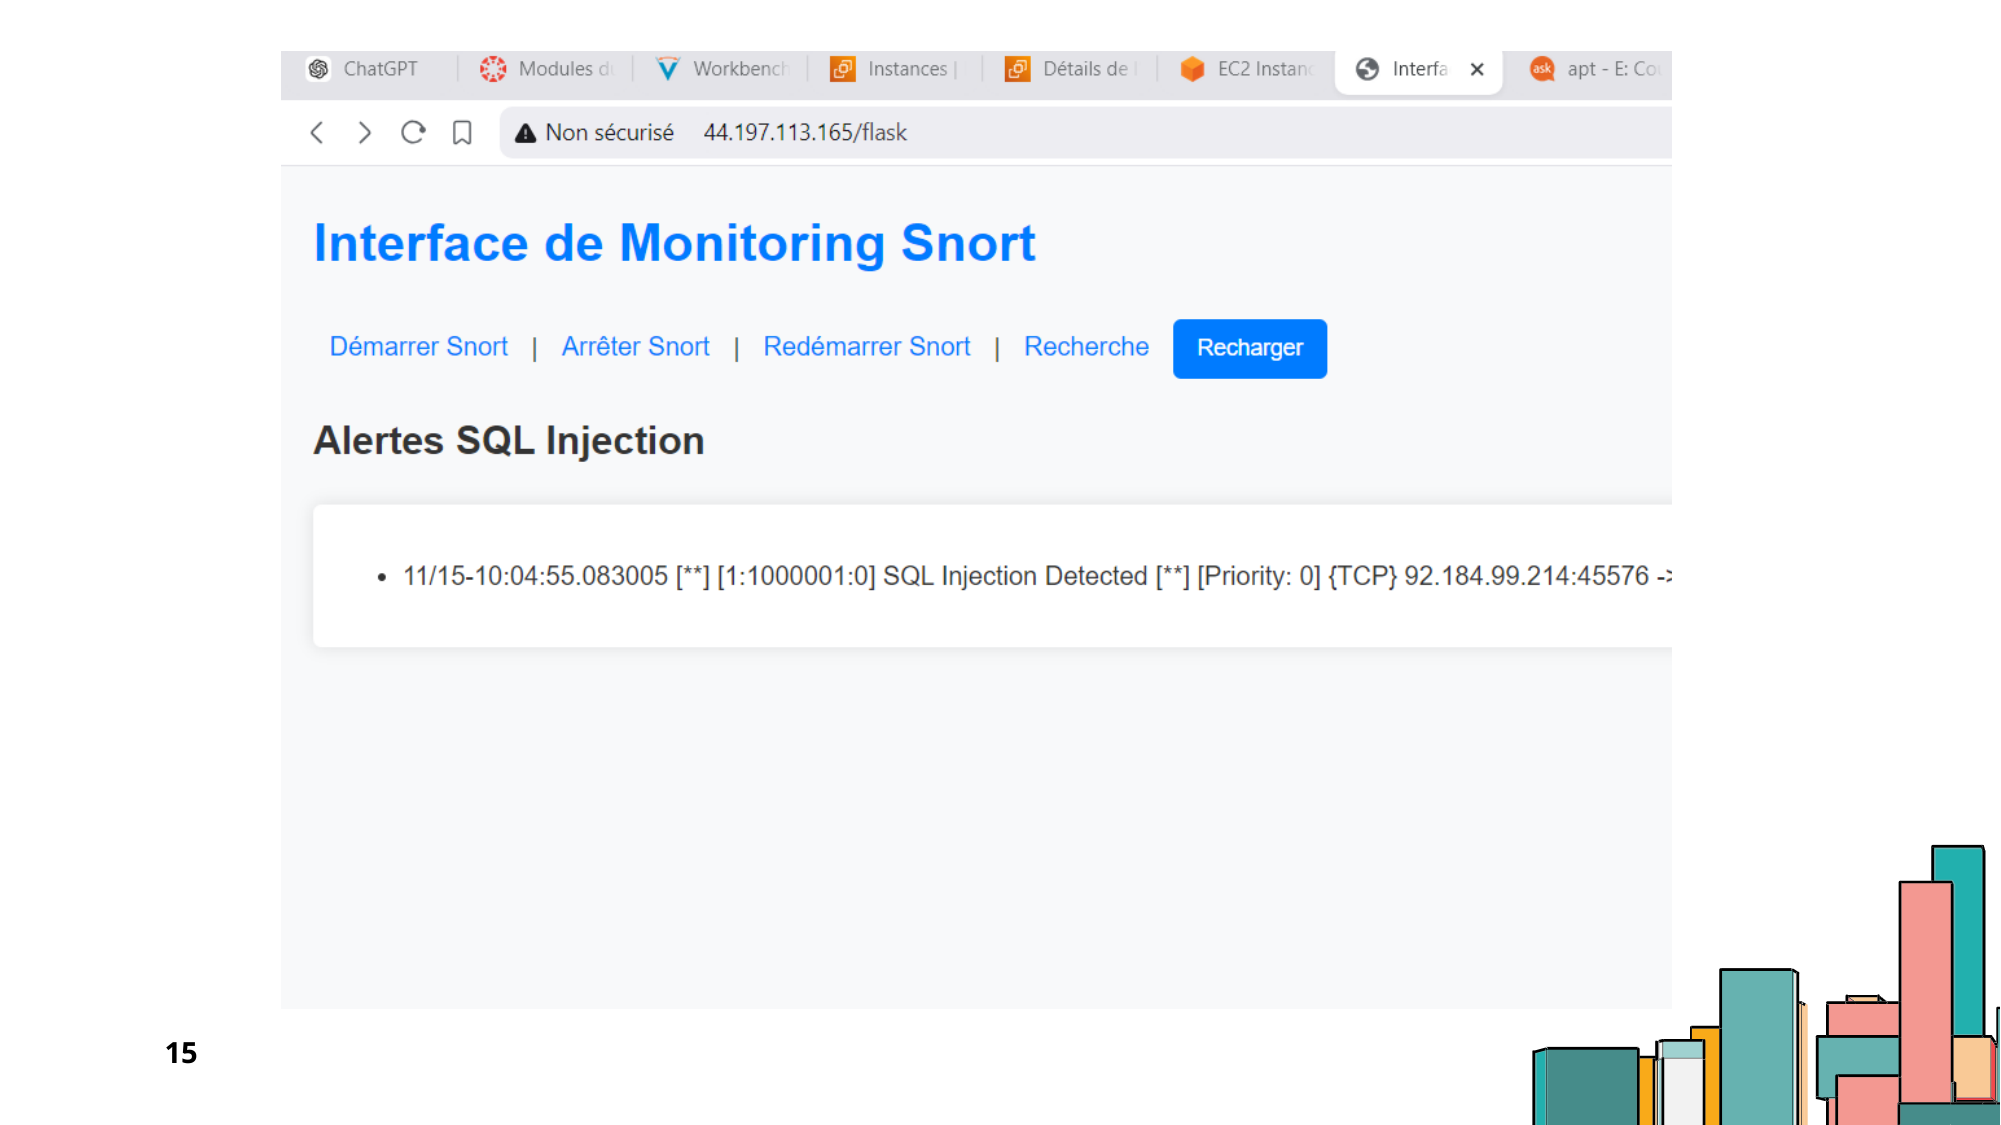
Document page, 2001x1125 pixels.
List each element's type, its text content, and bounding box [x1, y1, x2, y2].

slide_number 15 [149, 1024, 588, 1085]
picture [281, 51, 2000, 1125]
